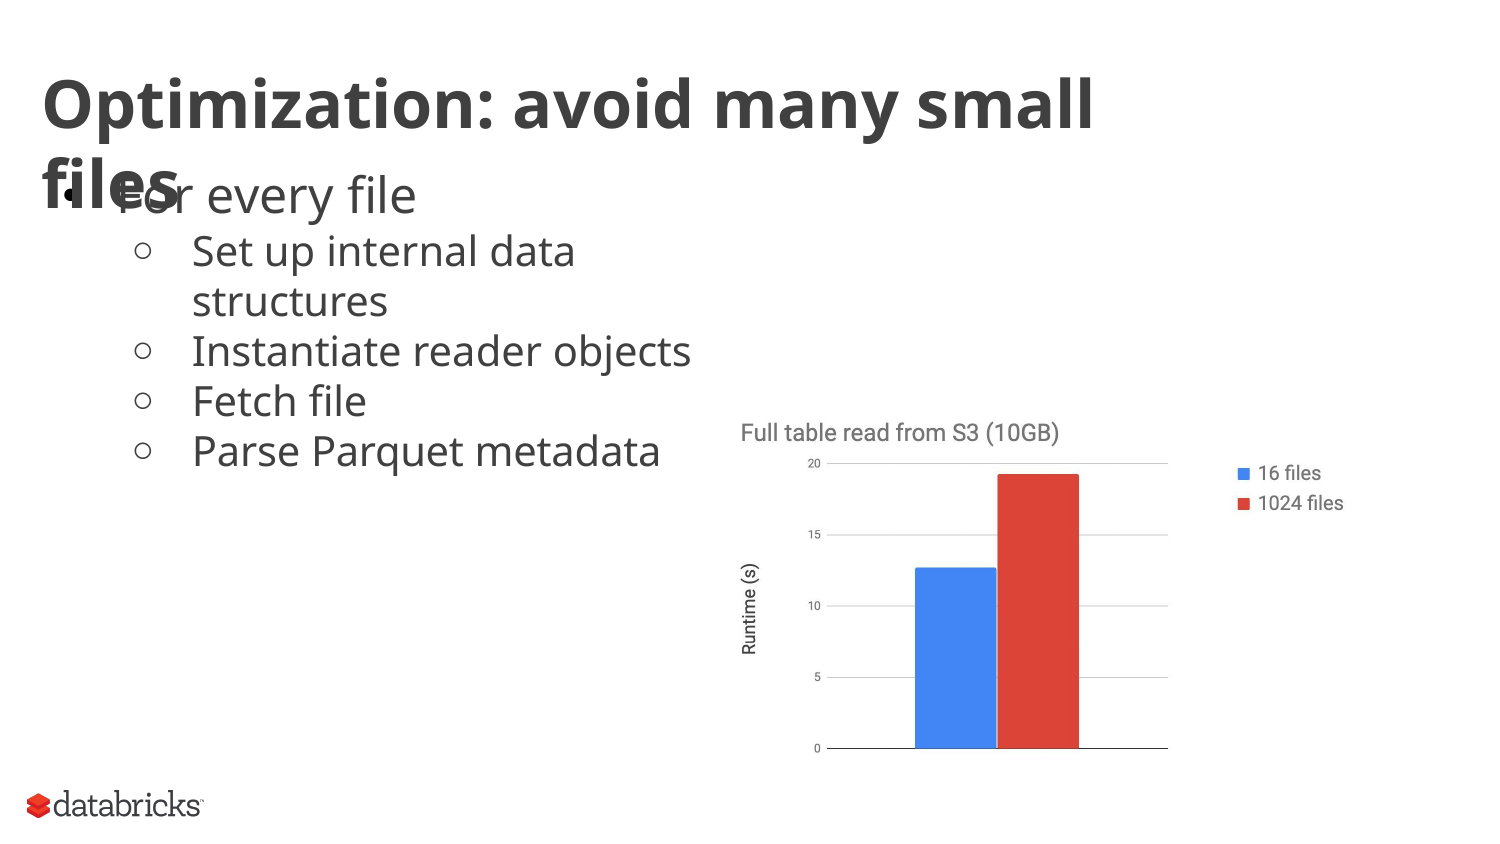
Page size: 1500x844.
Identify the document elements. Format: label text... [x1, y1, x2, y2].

picture [737, 419, 1346, 755]
title Optimization: avoid many small files [39, 59, 1130, 222]
picture [27, 790, 204, 818]
text_box For every file Set up internal data structures Instantiate reader objects Fetch file Parse Parquet metadata [59, 222, 700, 475]
